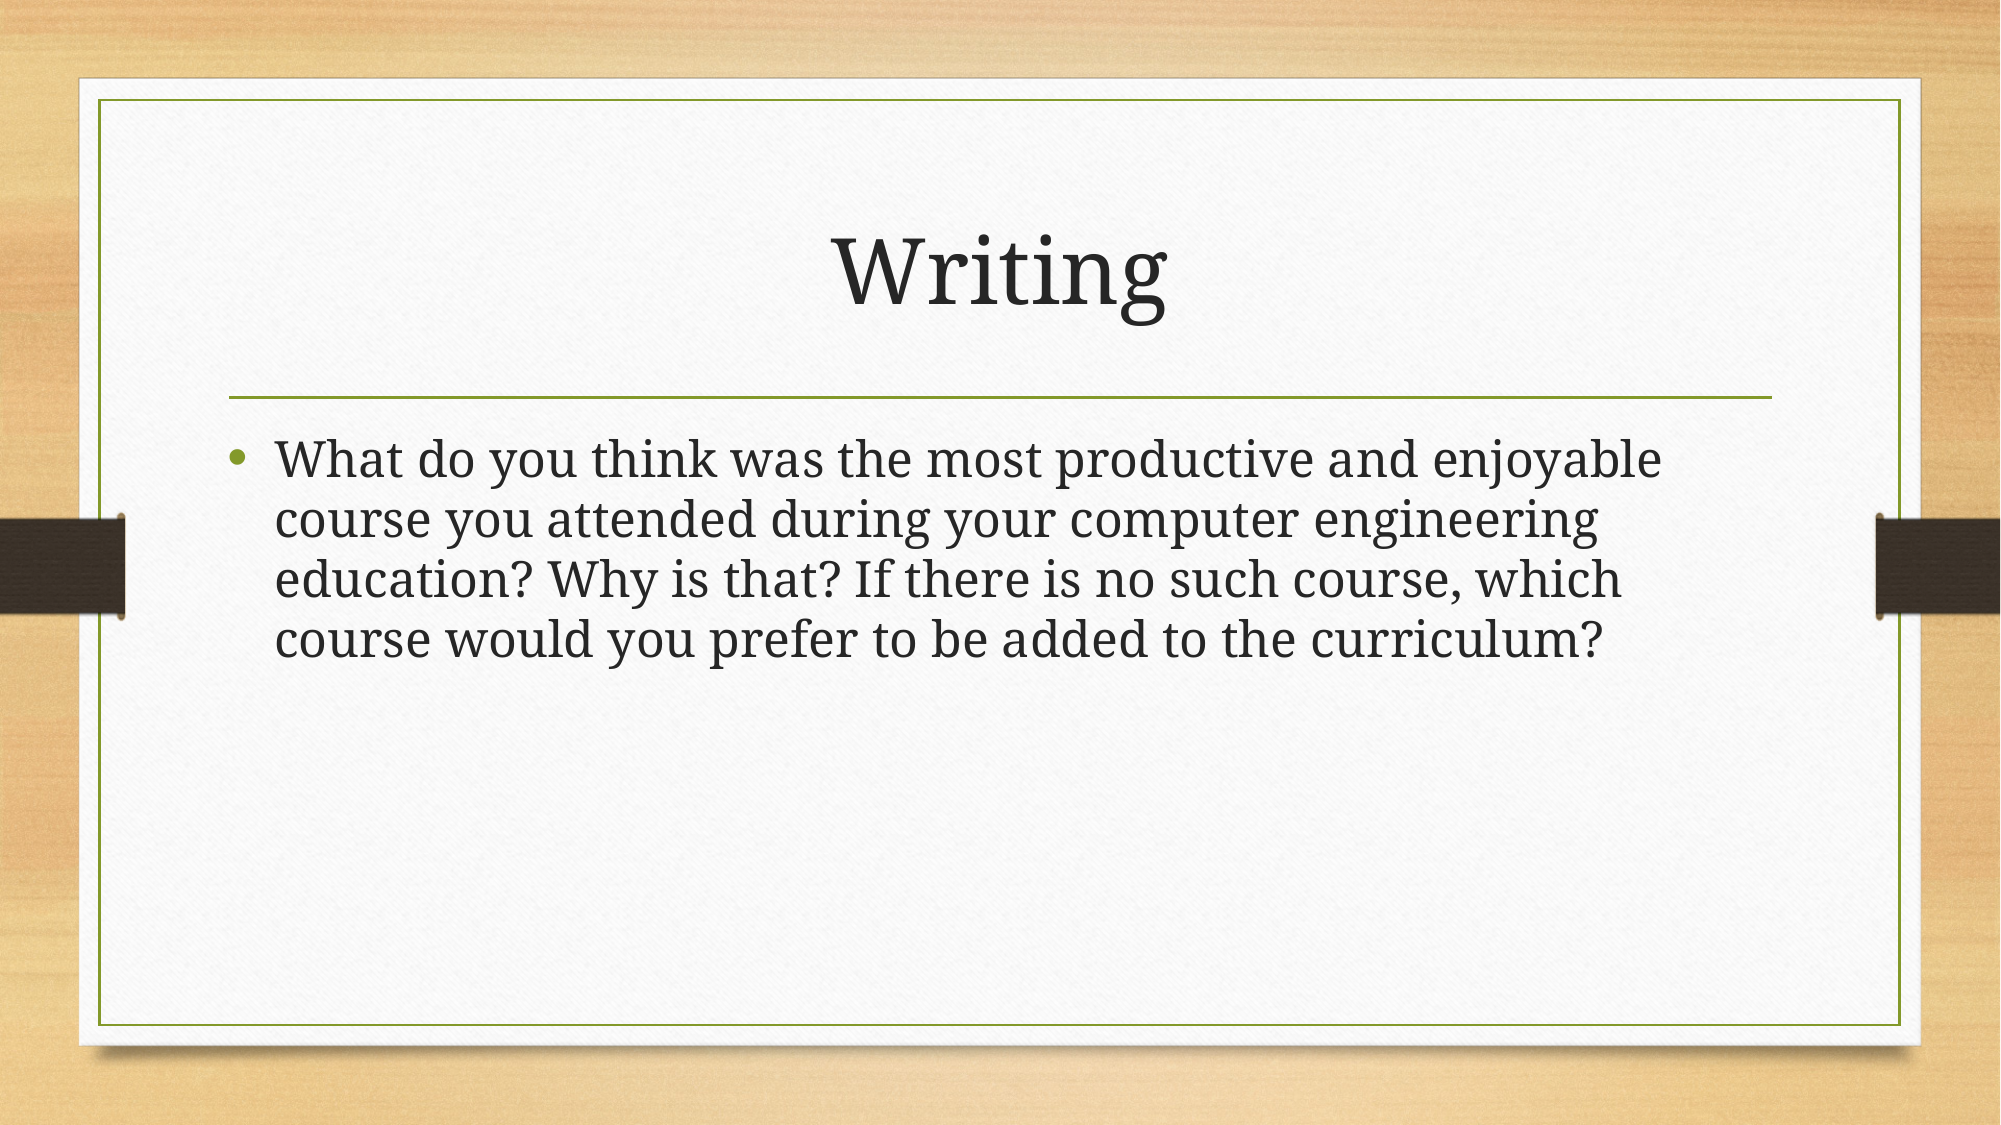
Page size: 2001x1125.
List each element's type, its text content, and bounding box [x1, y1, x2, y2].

list What do you think was the most productive and enjoyable course you attended during your computer engineering education? Why is that? If there is no such course, which course would you prefer to be added to the curriculum? [212, 419, 1788, 964]
title Writing [212, 161, 1788, 375]
picture [0, 0, 2001, 1125]
